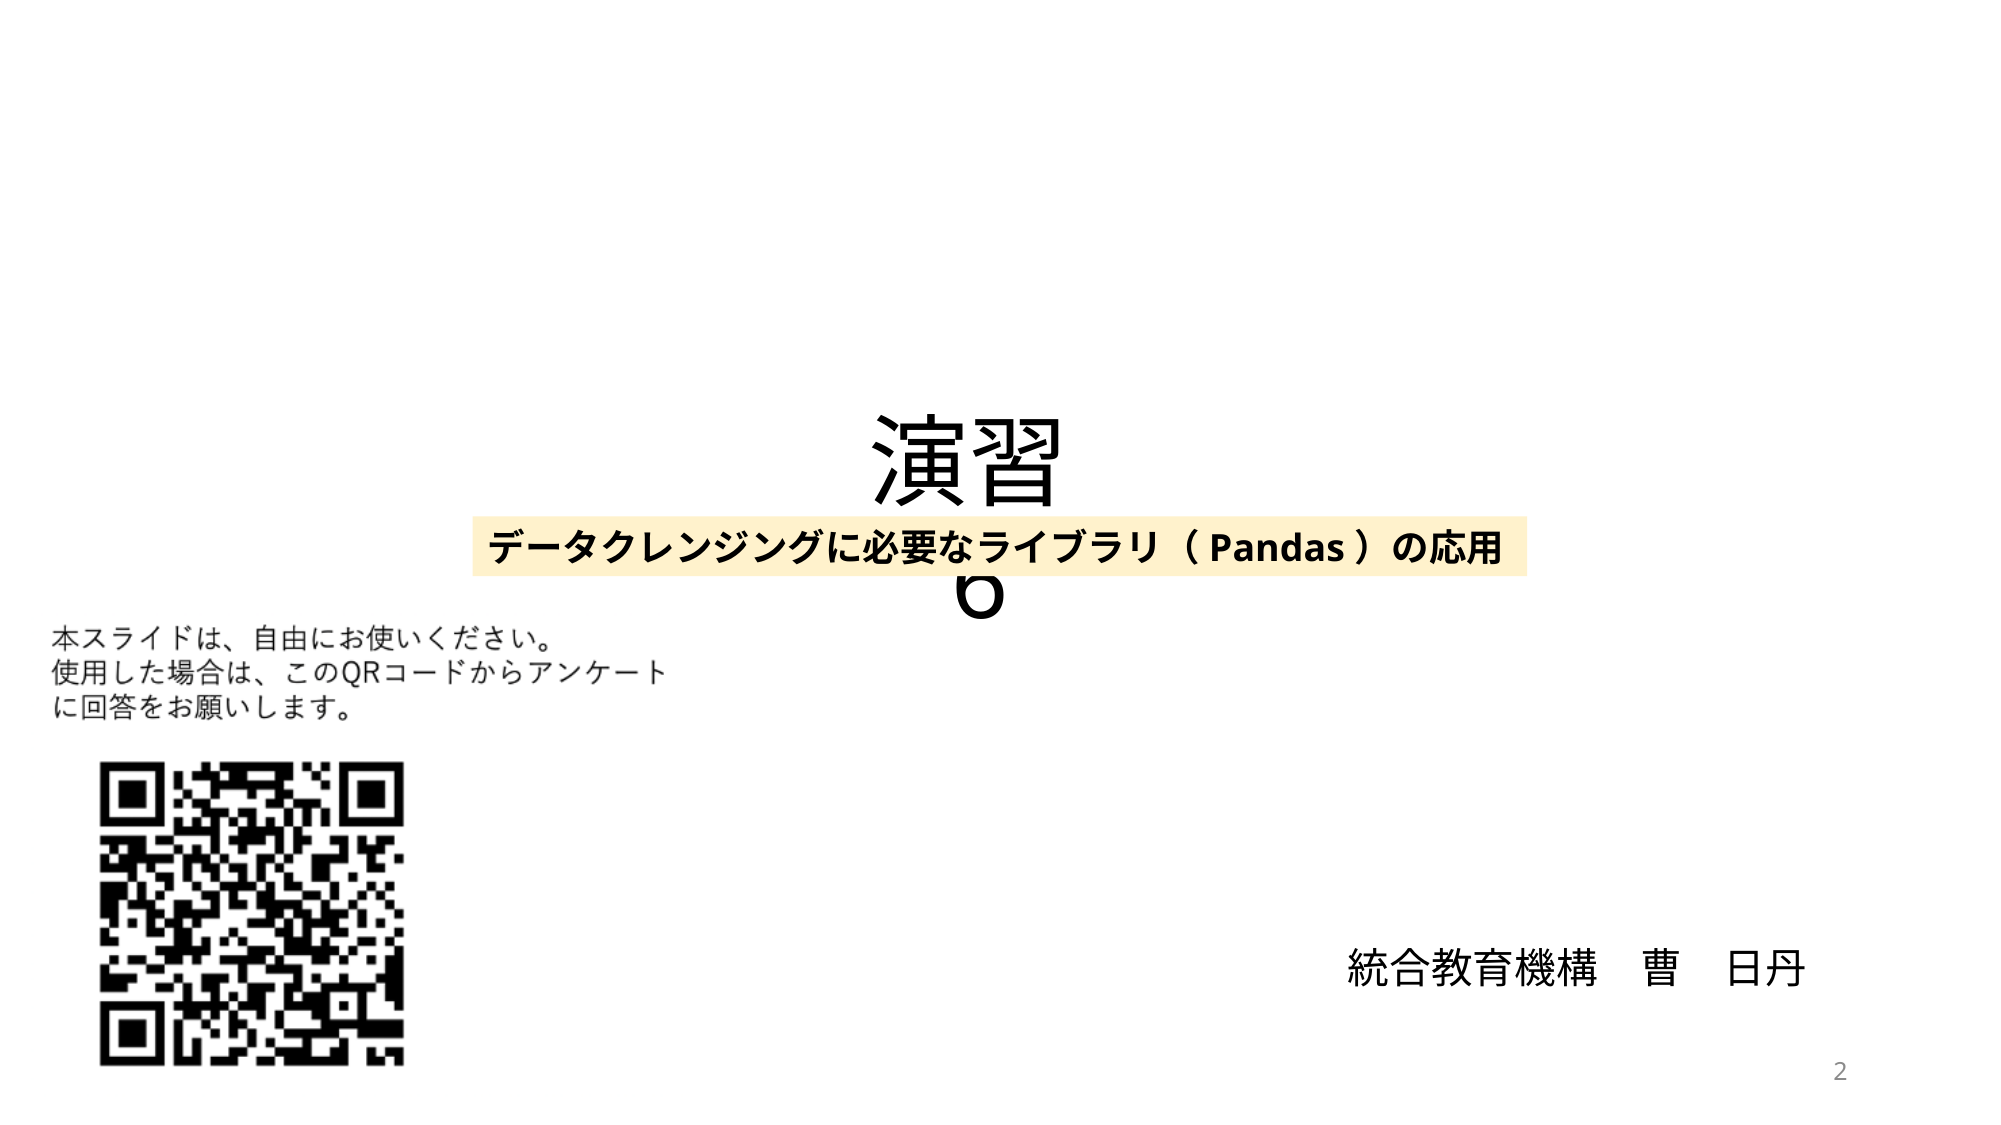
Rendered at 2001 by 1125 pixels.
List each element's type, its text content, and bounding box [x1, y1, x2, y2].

text_box 統合教育機構 曹 日丹 [1332, 934, 1837, 1000]
text_box 演習6 [829, 391, 1131, 516]
slide_number 2 [1412, 1042, 1863, 1103]
text_box 演習6 [829, 577, 1131, 646]
picture [20, 595, 687, 1103]
text_box データクレンジングに必要なライブラリ（Pandas）の応用 [472, 516, 1528, 577]
